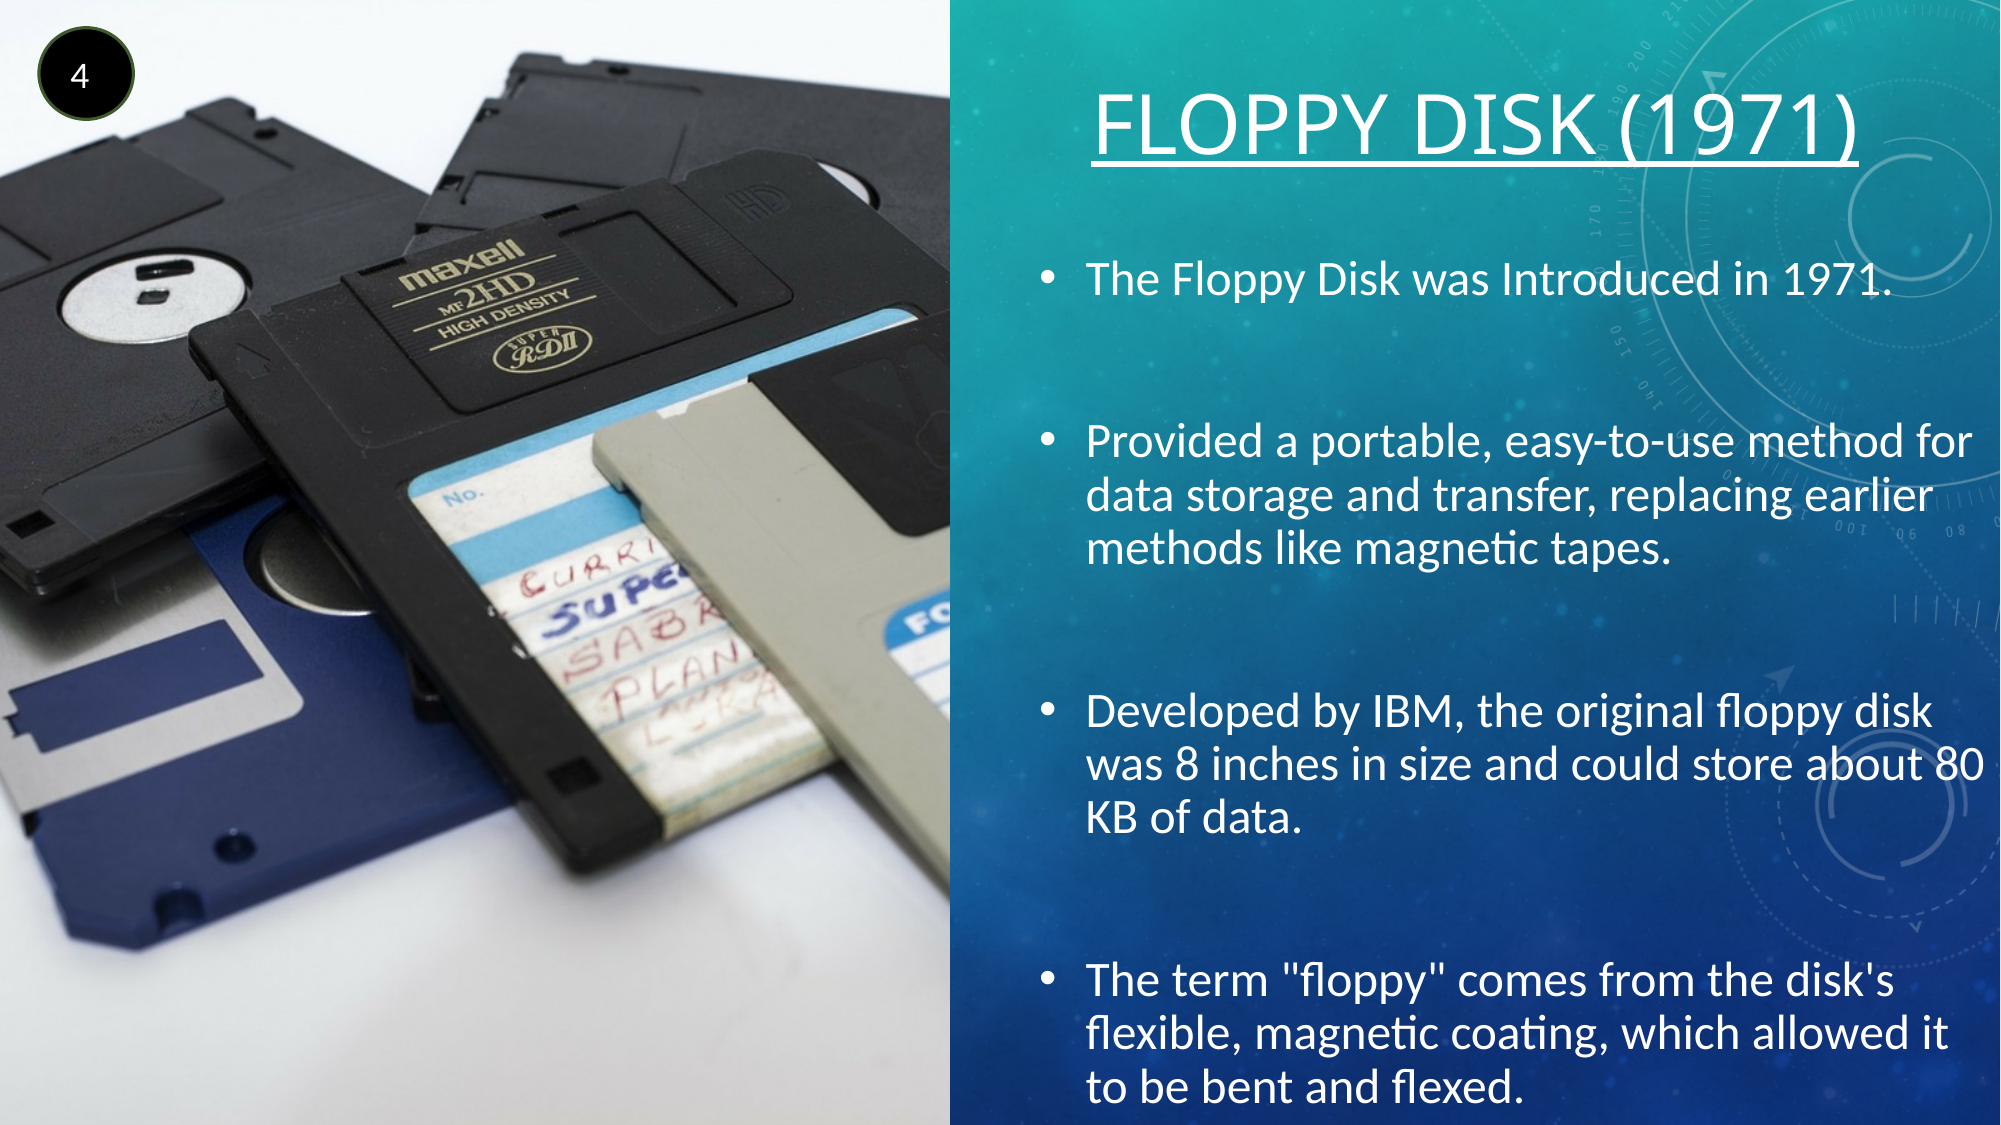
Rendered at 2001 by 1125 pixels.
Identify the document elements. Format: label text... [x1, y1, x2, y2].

list The Floppy Disk was Introduced in 1971. Provided a portable, easy-to-use method for data storage and transfer, replacing earlier methods like magnetic tapes. Developed by IBM, the original floppy disk was 8 inches in size and could store about 80 KB of data. The term "floppy" comes from the disk's flexible, magnetic coating, which allowed it to be bent and flexed. [955, 241, 2000, 1125]
title Floppy Disk (1971) [951, 0, 2000, 241]
picture [0, 0, 951, 1125]
